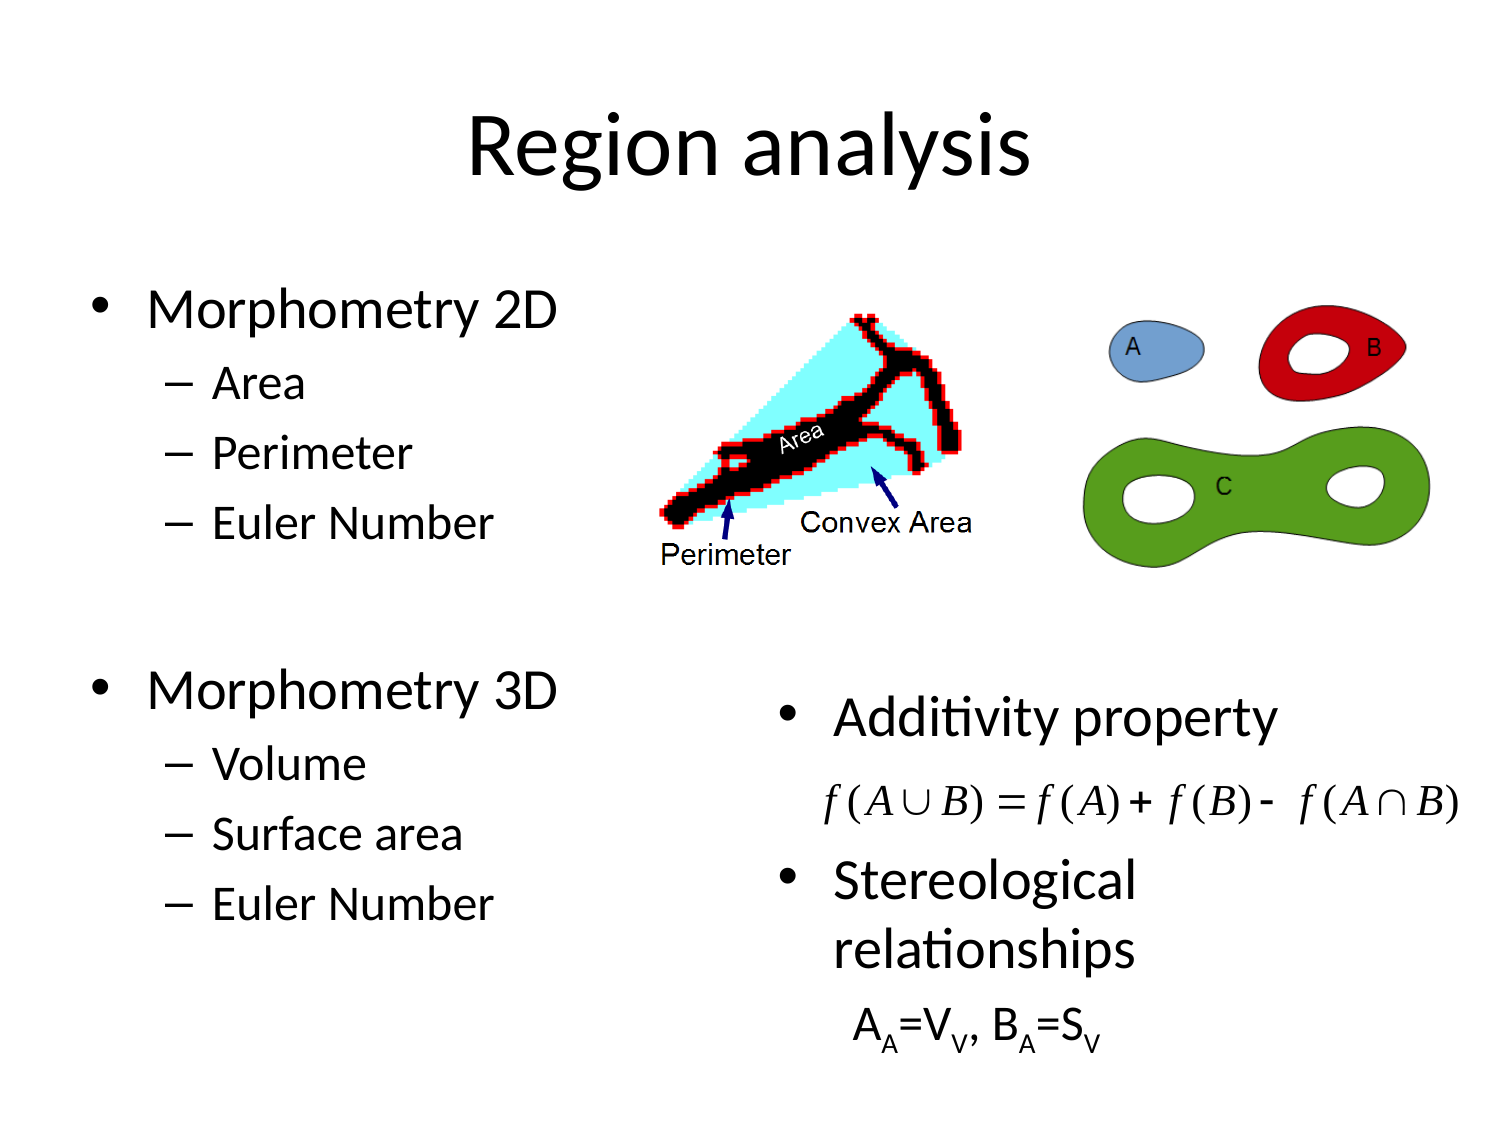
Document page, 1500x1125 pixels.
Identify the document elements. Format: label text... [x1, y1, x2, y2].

picture [643, 290, 1004, 611]
list Morphometry 2D Area Perimeter Euler Number Morphometry 3D Volume Surface area Euler Number [75, 262, 738, 1005]
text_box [808, 774, 1467, 835]
title Region analysis [75, 45, 1425, 233]
picture [1068, 266, 1469, 587]
list Additivity property Stereological relationships AA=VV, BA=SV [762, 262, 1425, 1106]
